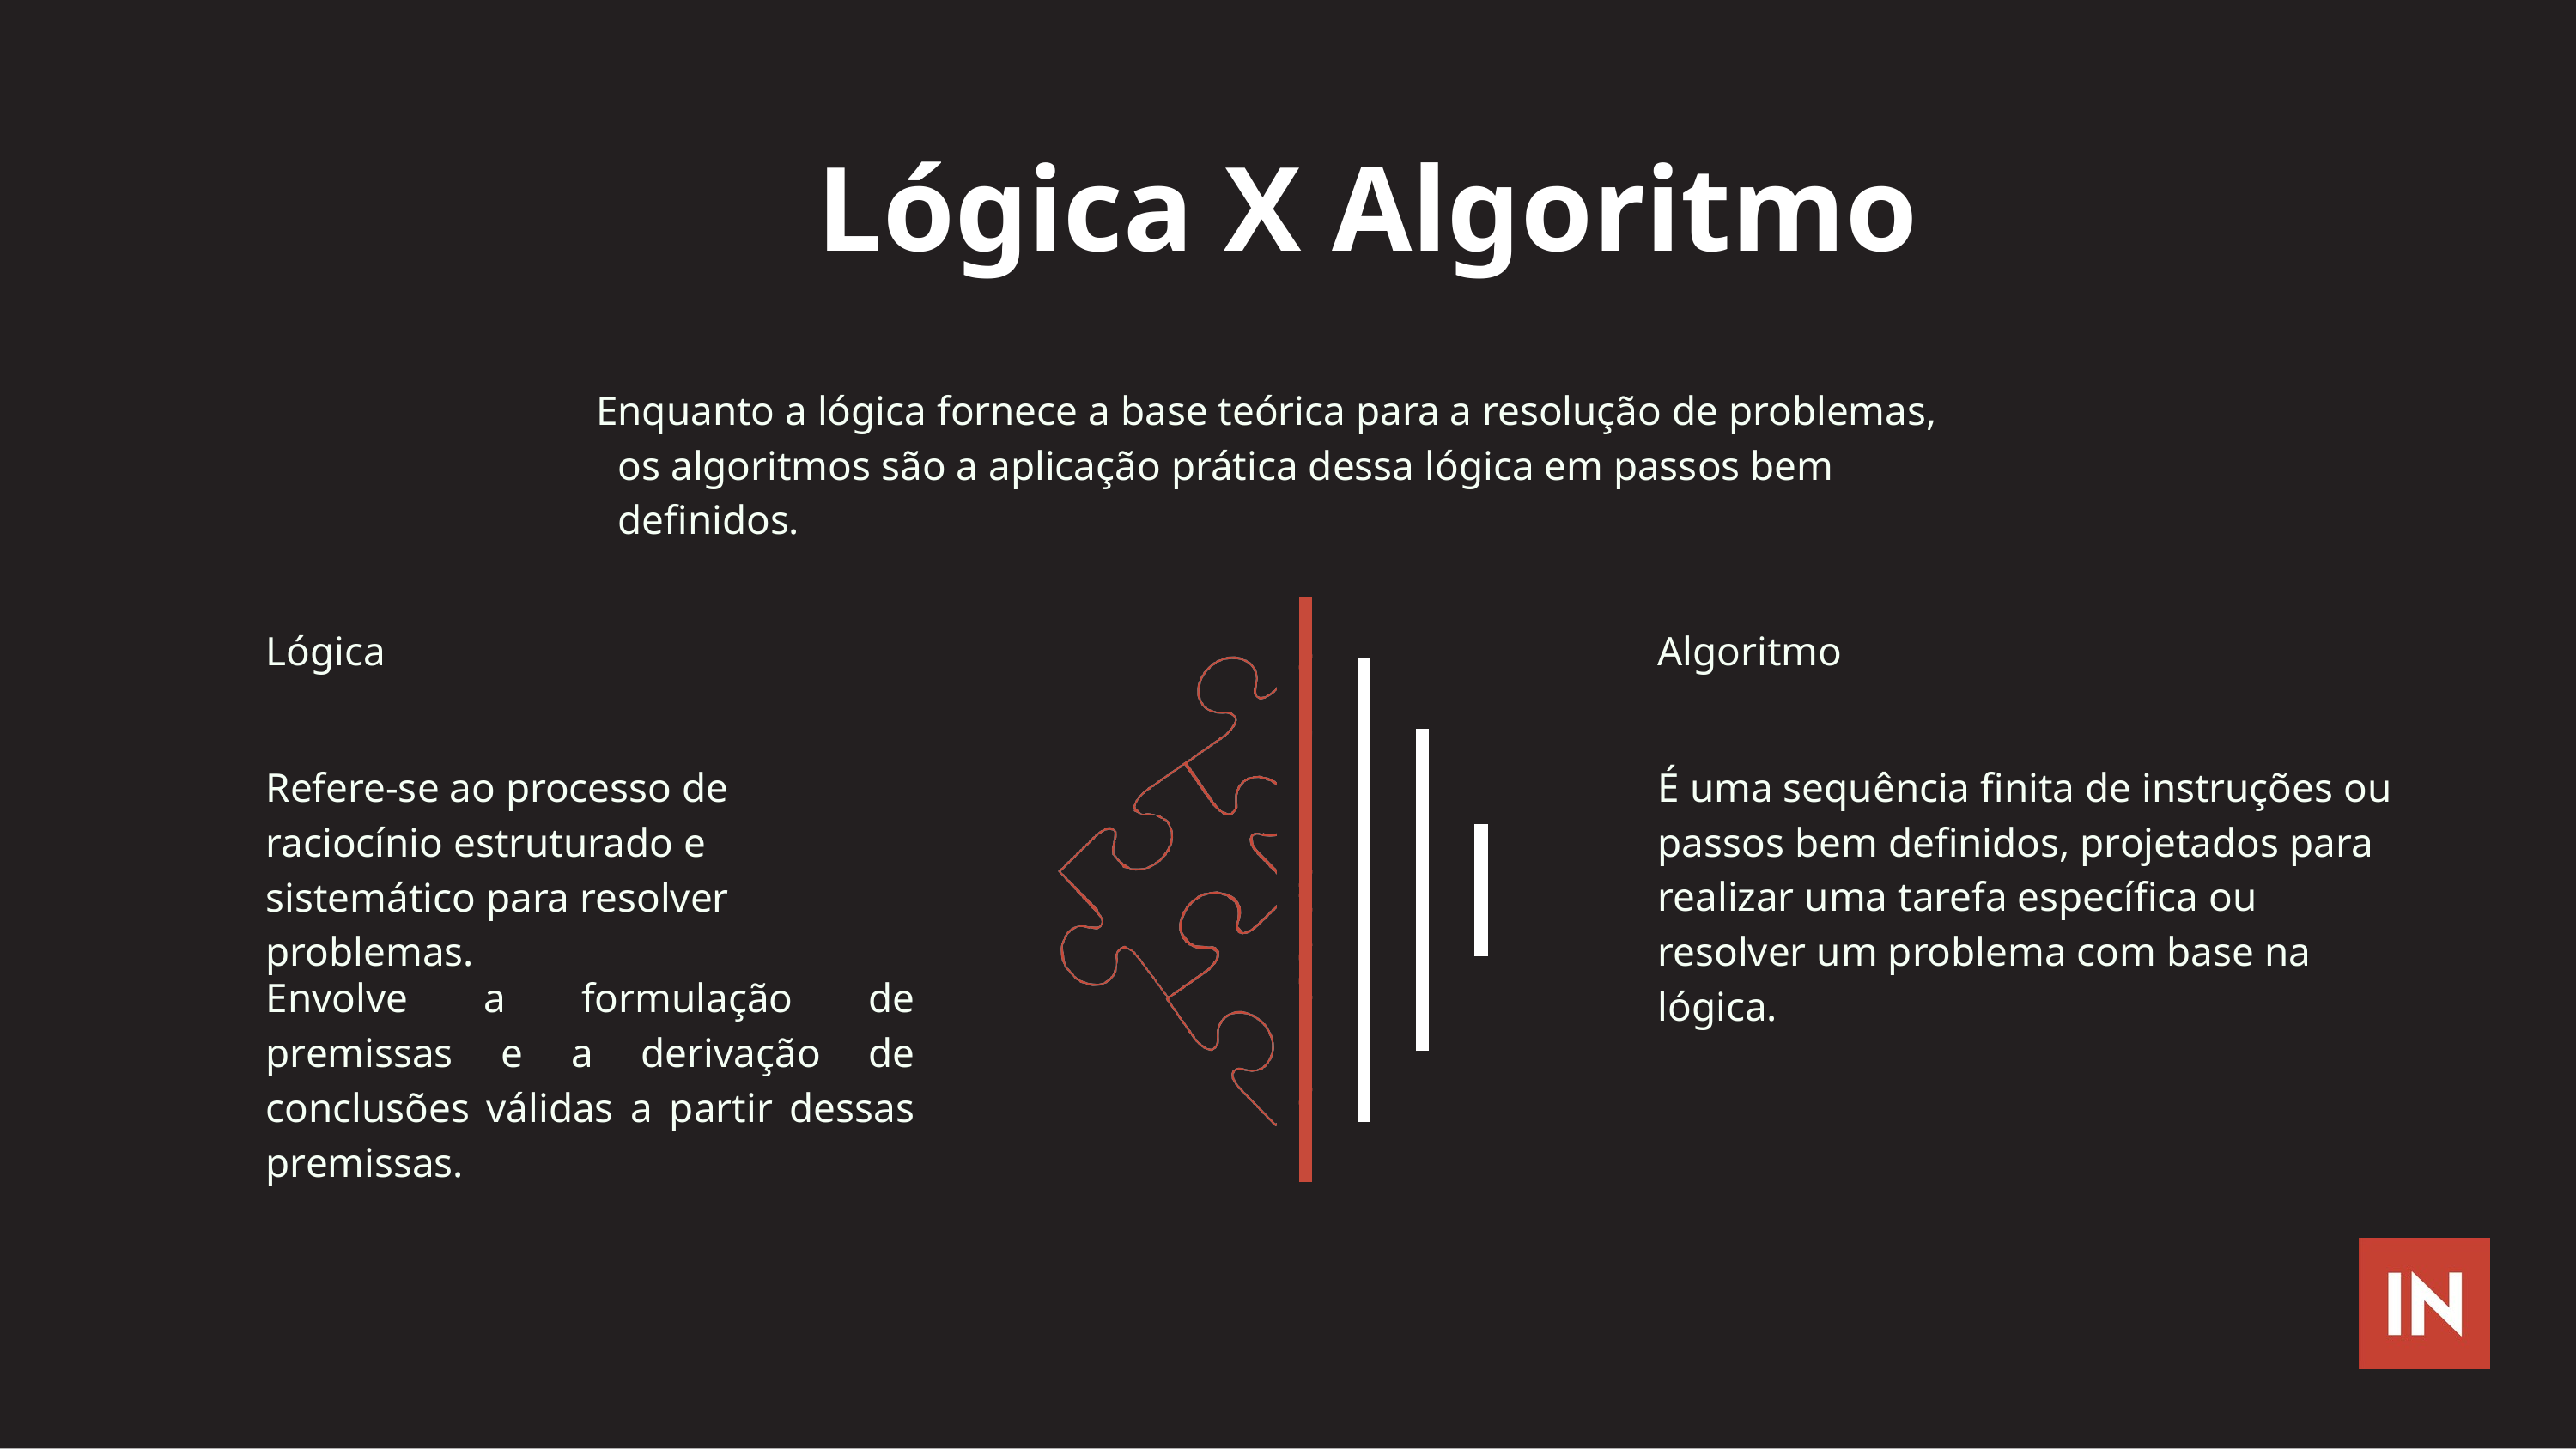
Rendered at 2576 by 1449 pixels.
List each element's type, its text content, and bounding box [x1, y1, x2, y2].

text_box Lógica [264, 624, 483, 674]
text_box Enquanto a lógica fornece a base teórica para a resolução de problemas, os algoritmos são a aplicação prática dessa lógica em passos bem definidos. [594, 376, 1982, 543]
text_box Refere-se ao processo de raciocínio estruturado e sistemático para resolver problemas. [264, 753, 917, 974]
text_box É uma sequência finita de instruções ou passos bem definidos, projetados para realizar uma tarefa específica ou resolver um problema com base na lógica. [1656, 753, 2415, 1029]
picture [2359, 1238, 2490, 1369]
text_box Algoritmo [1656, 624, 1951, 674]
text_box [1057, 597, 1563, 1183]
title Lógica X Algoritmo [193, 133, 2382, 378]
text_box Envolve a formulação de premissas e a derivação de conclusões válidas a partir dessas premissas. [264, 964, 916, 1185]
